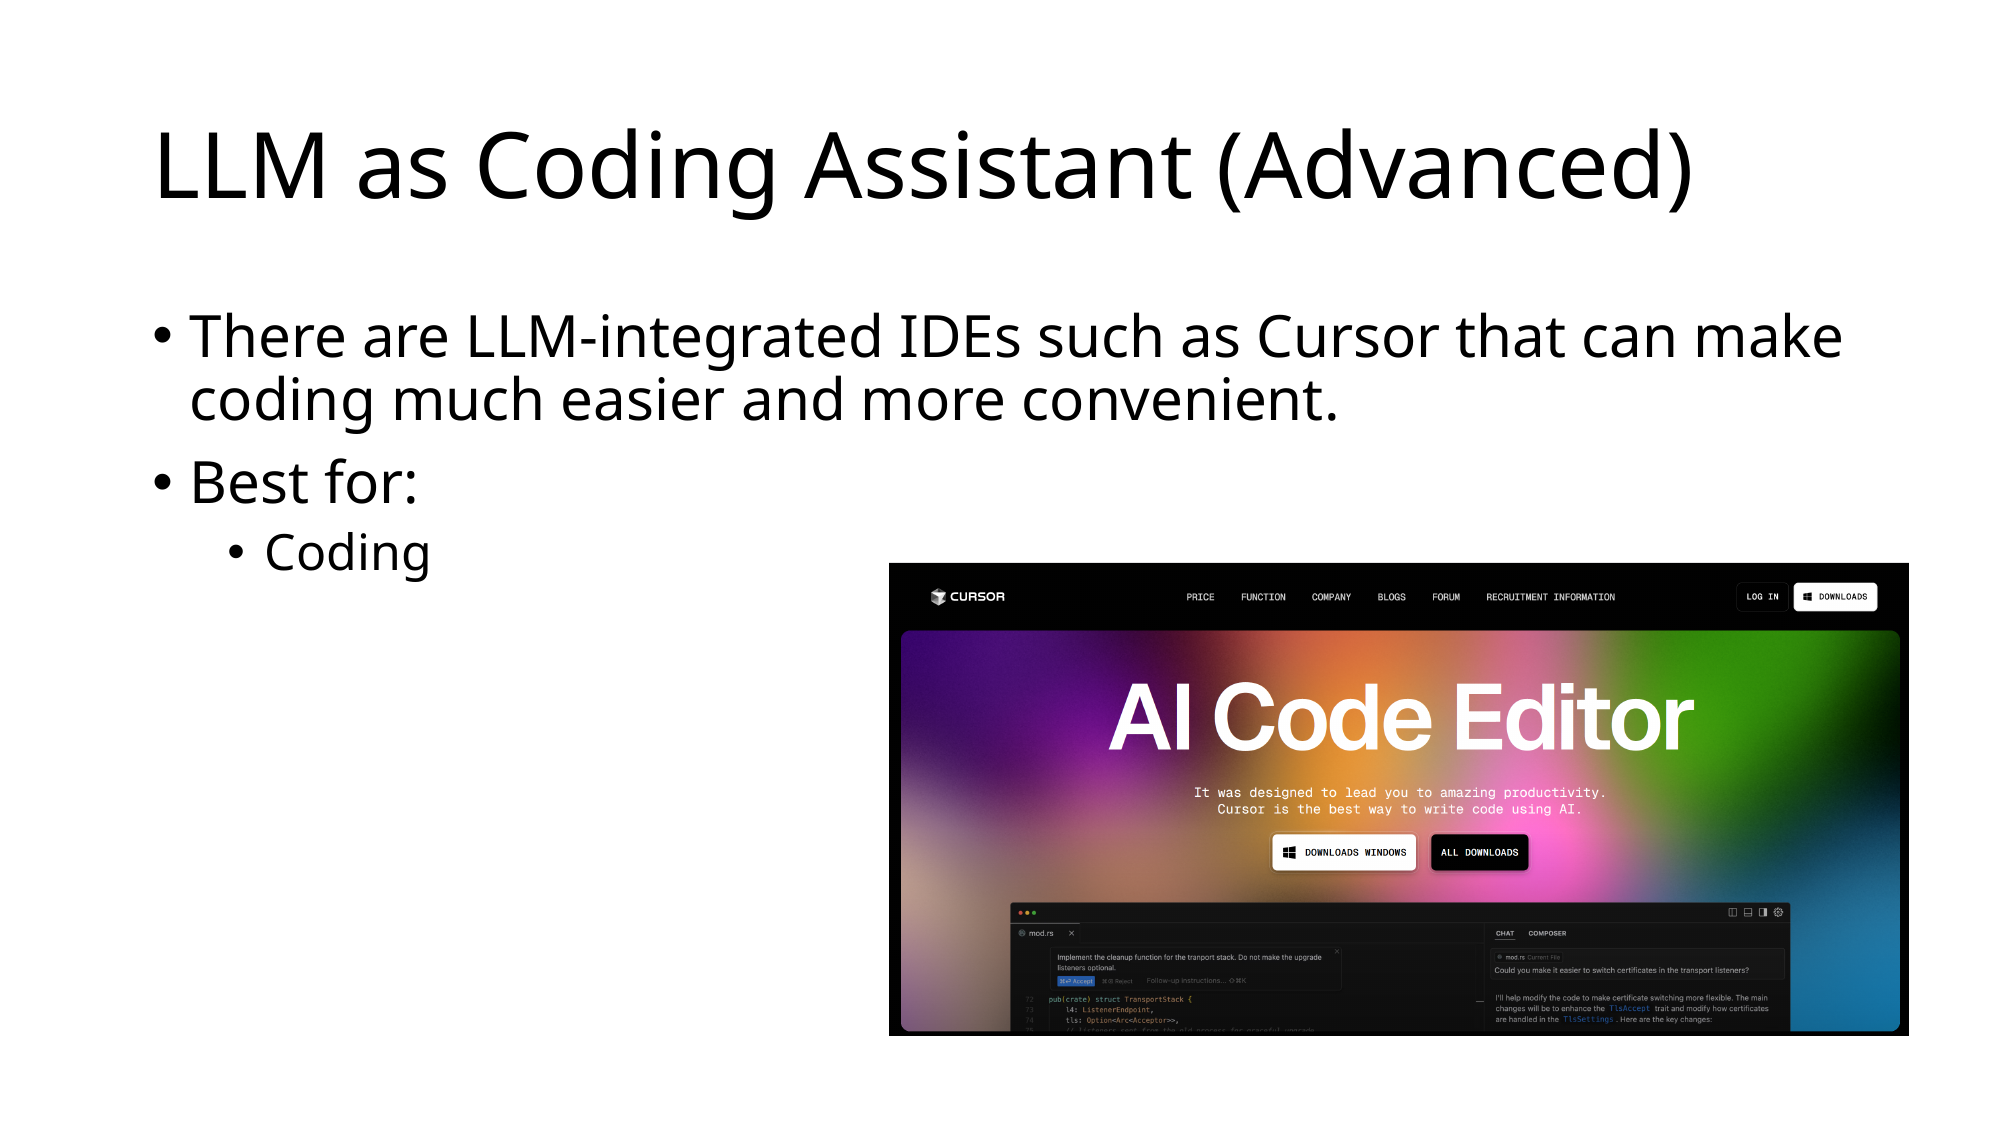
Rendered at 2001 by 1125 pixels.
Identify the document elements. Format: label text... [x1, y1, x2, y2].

title LLM as Coding Assistant (Advanced) [137, 59, 1863, 278]
list There are LLM-integrated IDEs such as Cursor that can make coding much easier and more convenient. Best for: Coding [137, 299, 1863, 1014]
picture [888, 561, 1910, 1036]
